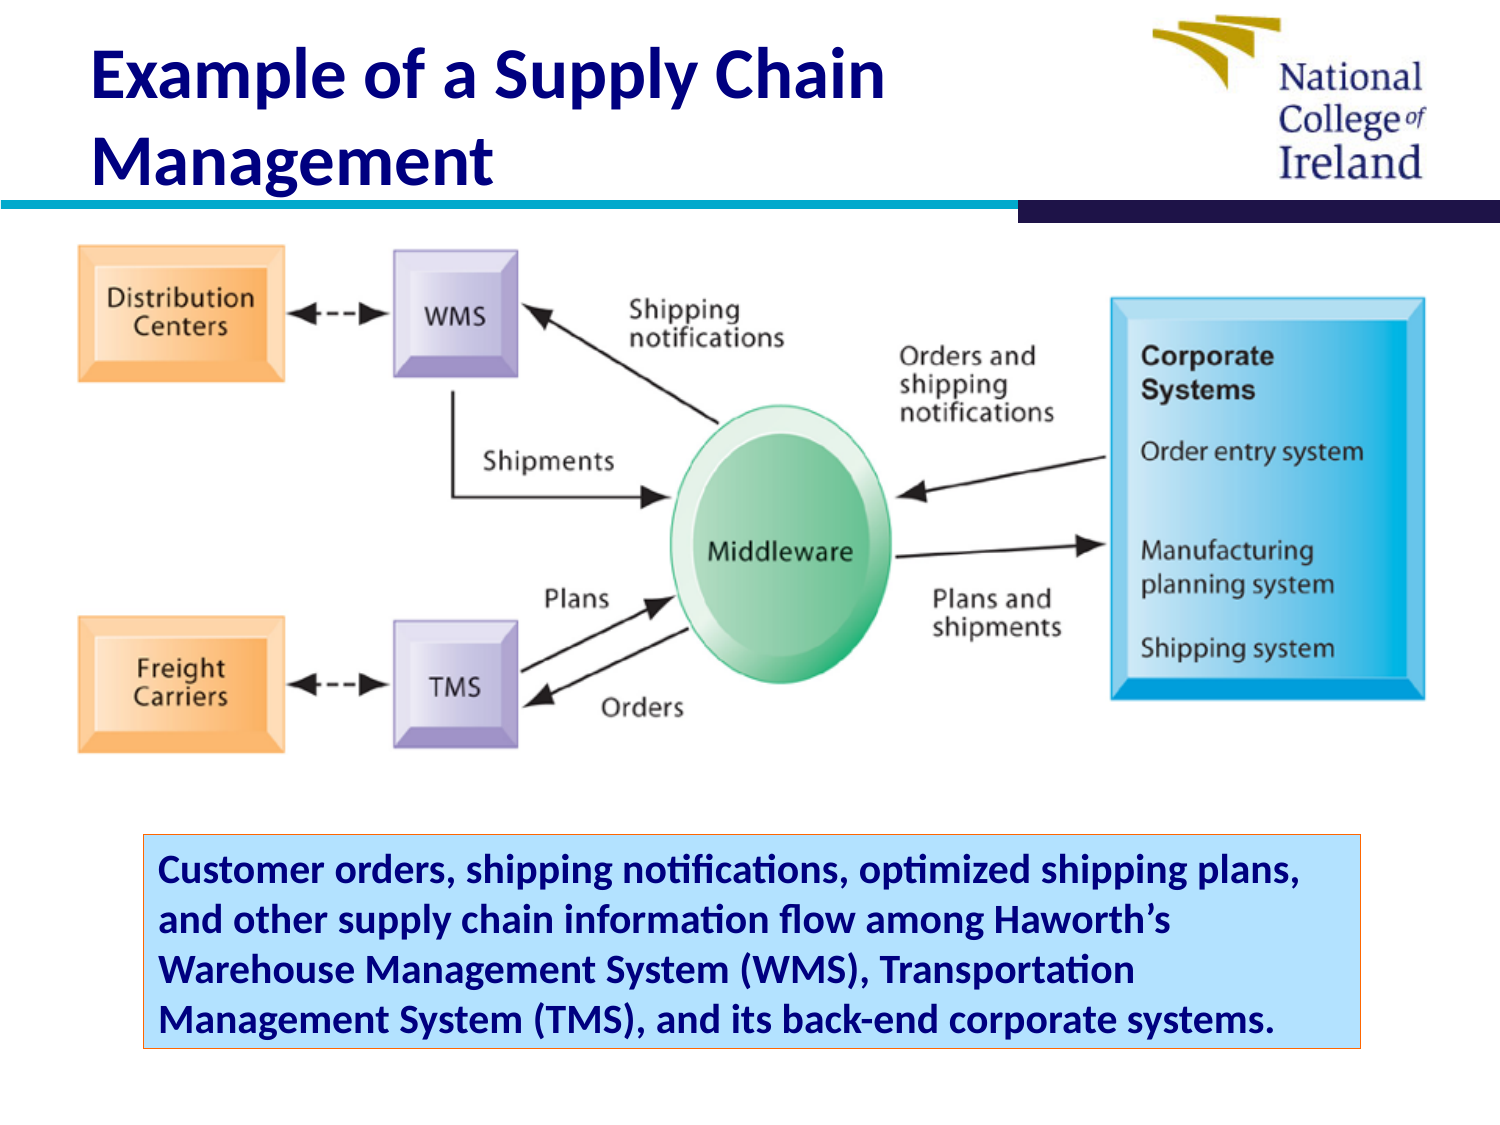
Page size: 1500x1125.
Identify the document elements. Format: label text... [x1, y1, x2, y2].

title Example of a Supply Chain Management [75, 19, 1247, 207]
picture [76, 243, 1427, 756]
text_box Customer orders, shipping notifications, optimized shipping plans, and other supply chain information flow among Haworth’s Warehouse Management System (WMS), Transportation Management System (TMS), and its back-end corporate systems. [143, 834, 1361, 1049]
